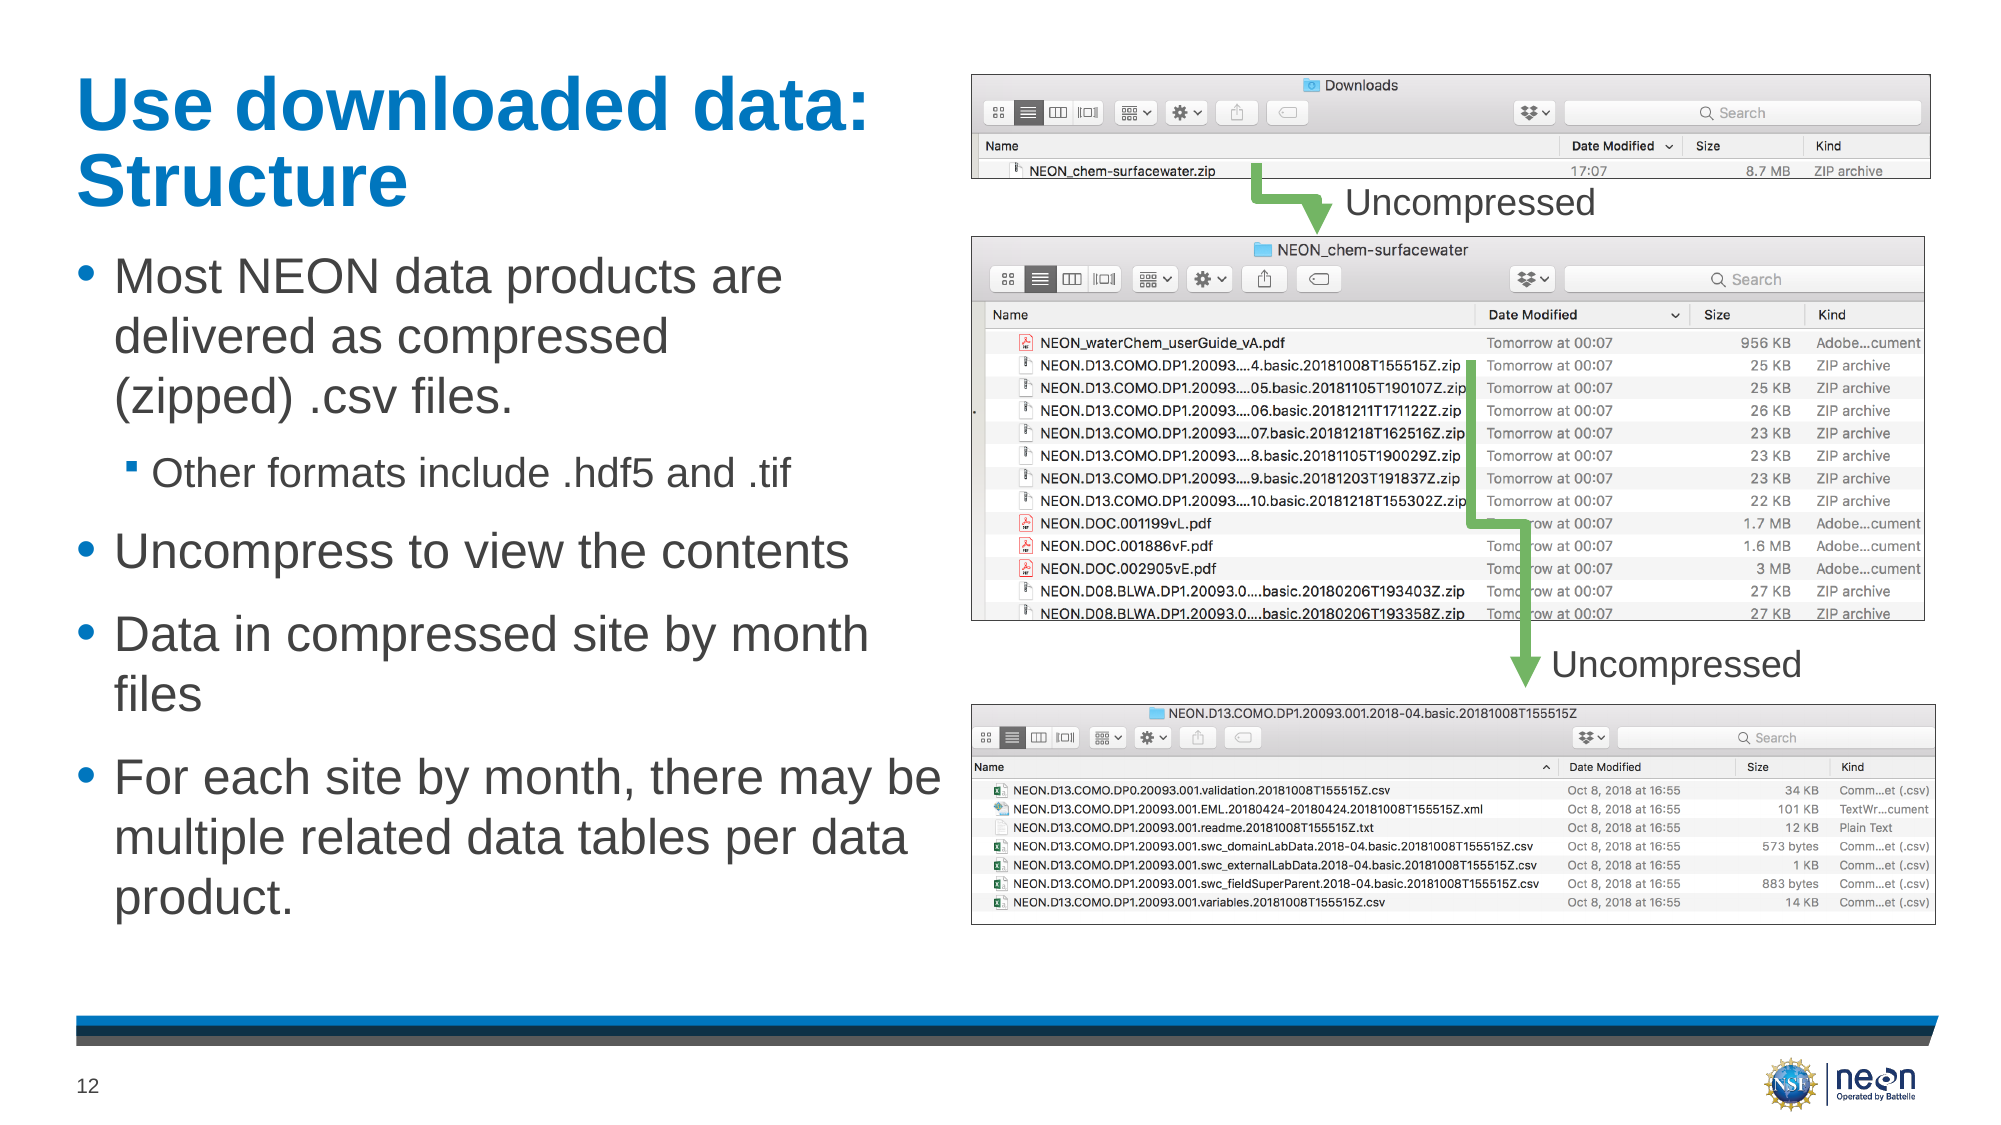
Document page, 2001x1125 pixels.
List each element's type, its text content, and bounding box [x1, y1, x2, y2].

picture [971, 73, 1931, 179]
picture [971, 704, 1936, 926]
picture [1763, 1056, 1915, 1112]
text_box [1250, 168, 1323, 230]
slide_number 12 [76, 1068, 168, 1102]
text_box Uncompressed [1536, 632, 1818, 692]
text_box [1334, 496, 1663, 552]
title Use downloaded data: Structure [76, 68, 1664, 227]
list Most NEON data products are delivered as compressed (zipped) .csv files. Other formats include .hdf5 and .tif Uncompress to view the contents Data in compressed site by month files For each site by month, there may be multiple related data tables per data product. [76, 243, 966, 1004]
text_box Uncompressed [1330, 187, 1612, 230]
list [971, 235, 1925, 621]
